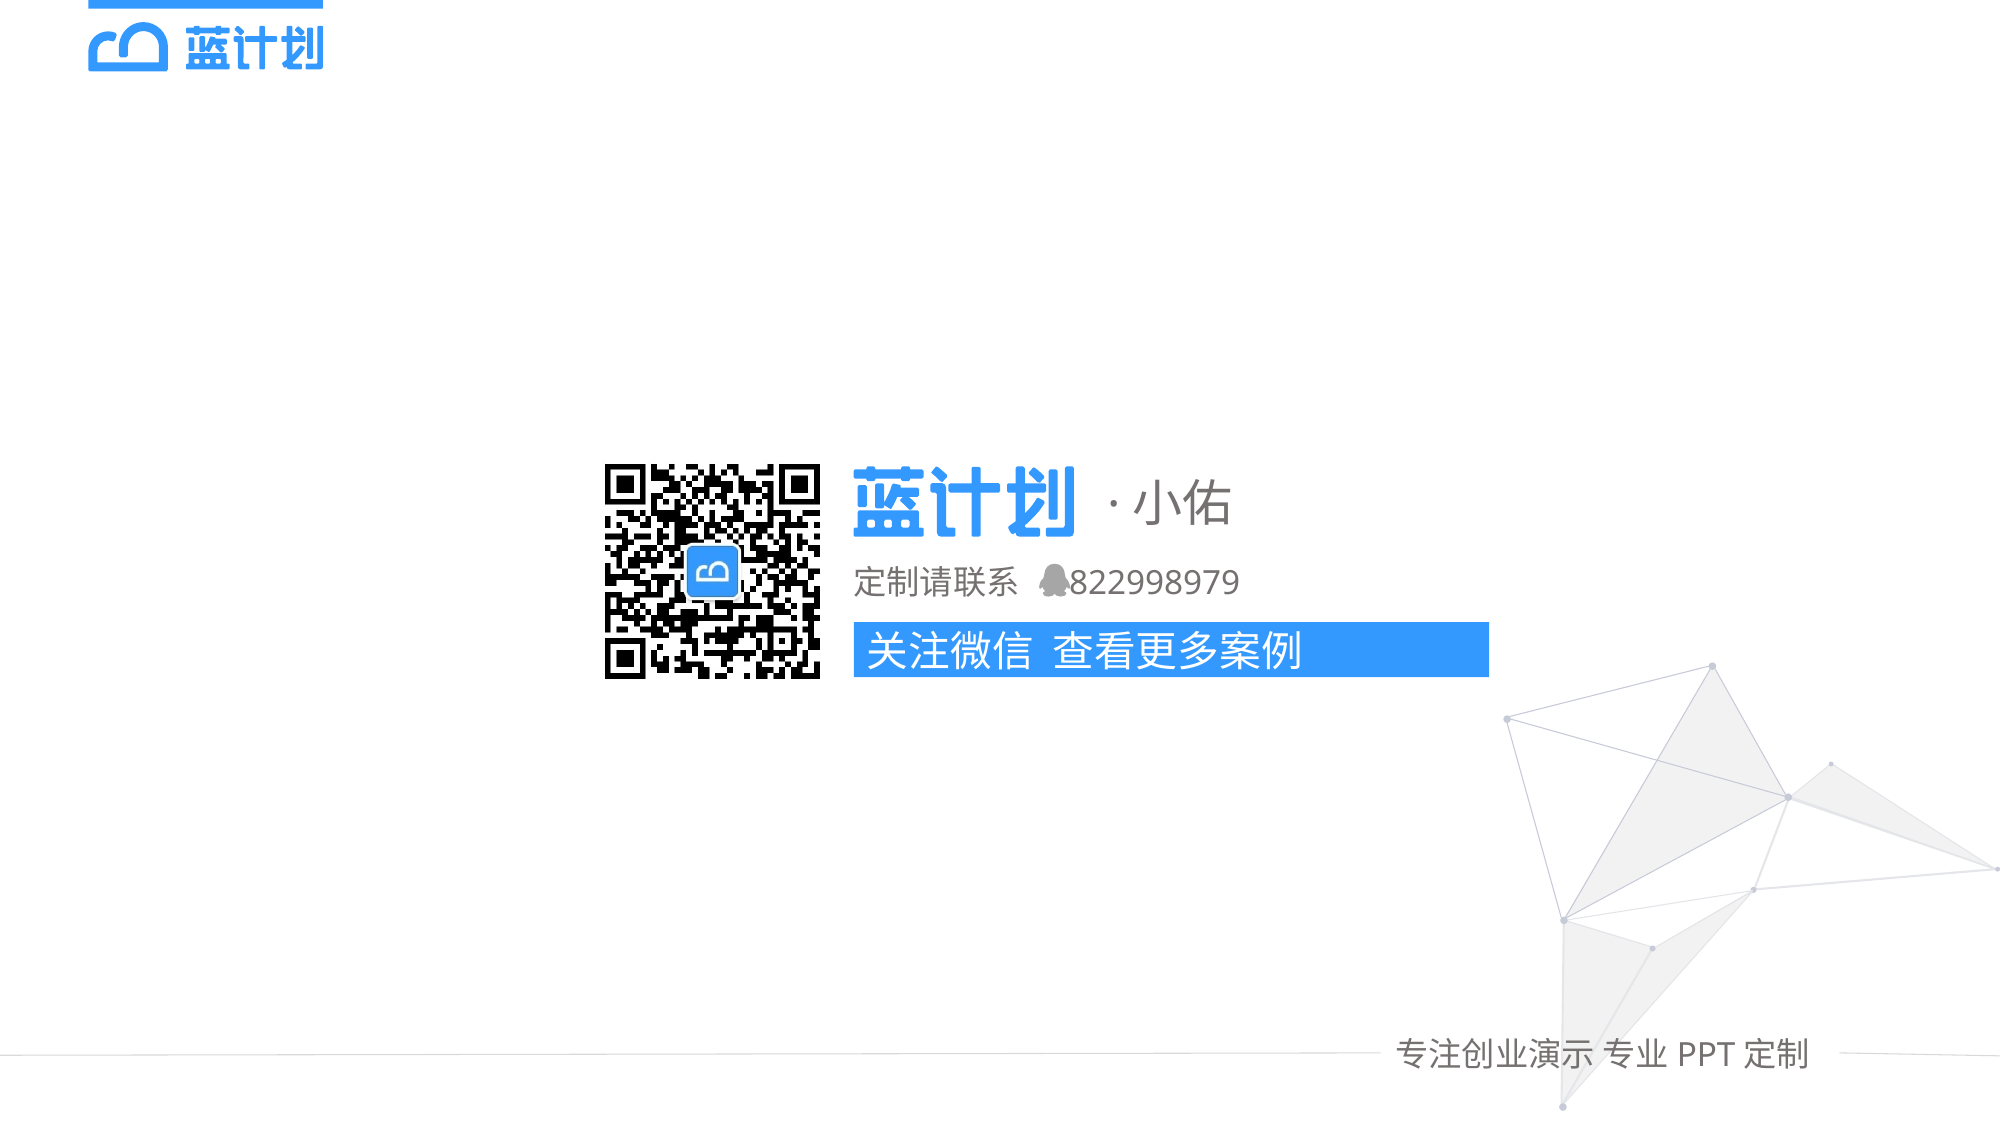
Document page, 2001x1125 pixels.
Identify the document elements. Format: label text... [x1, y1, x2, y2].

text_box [1503, 662, 2000, 1111]
text_box [931, 466, 947, 482]
picture [587, 446, 837, 696]
text_box ·小佑 [1092, 464, 1286, 539]
text_box [1045, 466, 1074, 537]
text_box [88, 0, 323, 72]
text_box 定制请联系 1822998979 [838, 553, 1286, 609]
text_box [852, 616, 1489, 683]
text_box [853, 483, 924, 537]
text_box [1007, 466, 1047, 537]
text_box [948, 466, 1001, 537]
text_box [1039, 563, 1071, 597]
text_box [853, 466, 924, 482]
text_box [930, 483, 956, 537]
text_box 专注创业演示 专业PPT定制 [1380, 1025, 1503, 1081]
